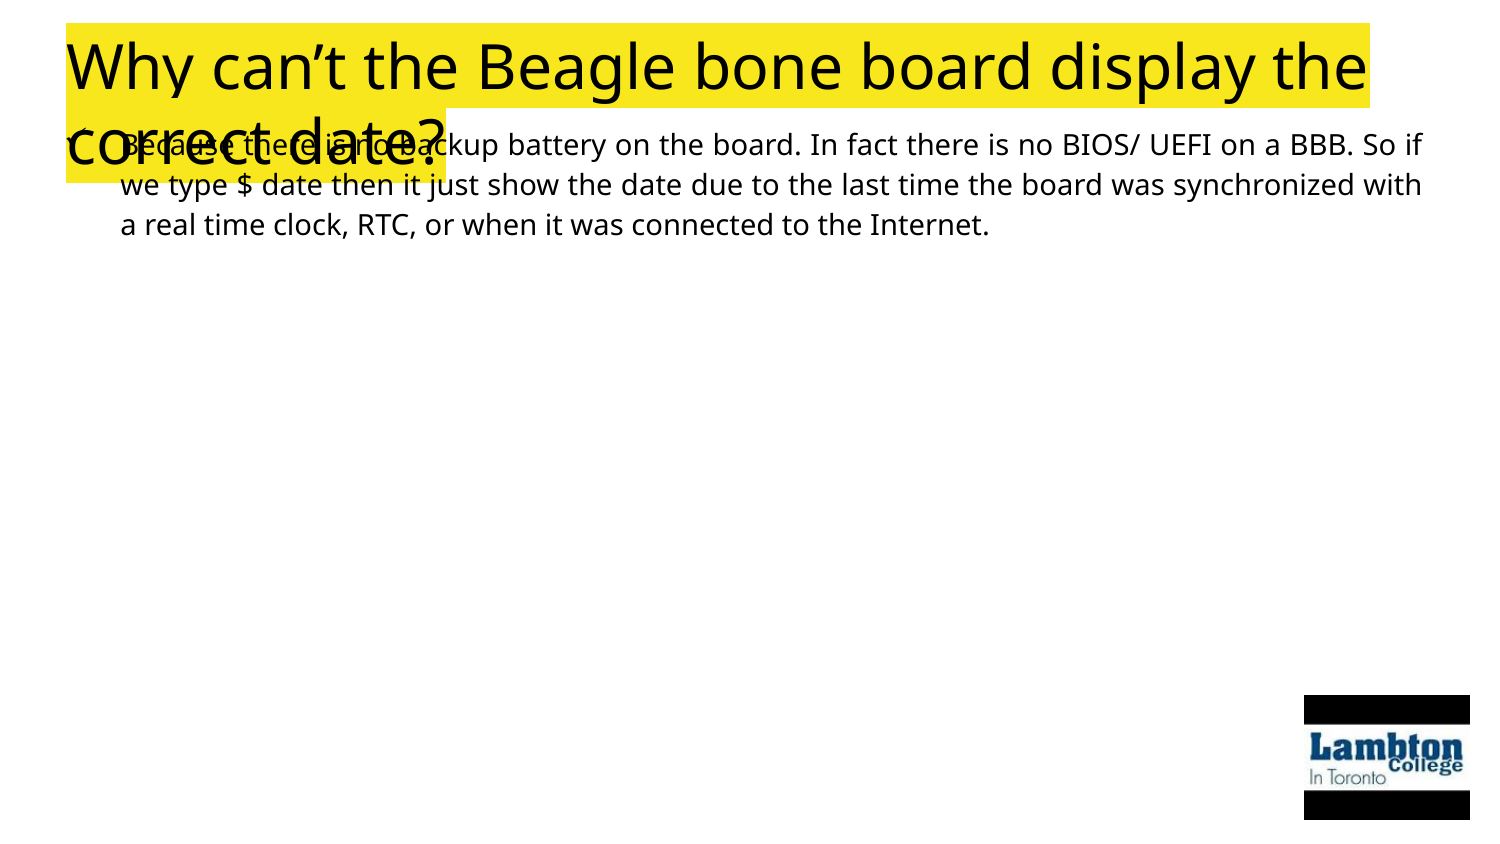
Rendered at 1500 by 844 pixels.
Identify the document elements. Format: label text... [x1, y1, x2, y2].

list Because there is no backup battery on the board. In fact there is no BIOS/ UEFI on a BBB. So if we type $ date then it just show the date due to the last time the board was synchronized with a real time clock, RTC, or when it was connected to the Internet. [30, 106, 1439, 807]
title Why can’t the Beagle bone board display the correct date? [51, 12, 1449, 107]
picture [1304, 694, 1470, 820]
